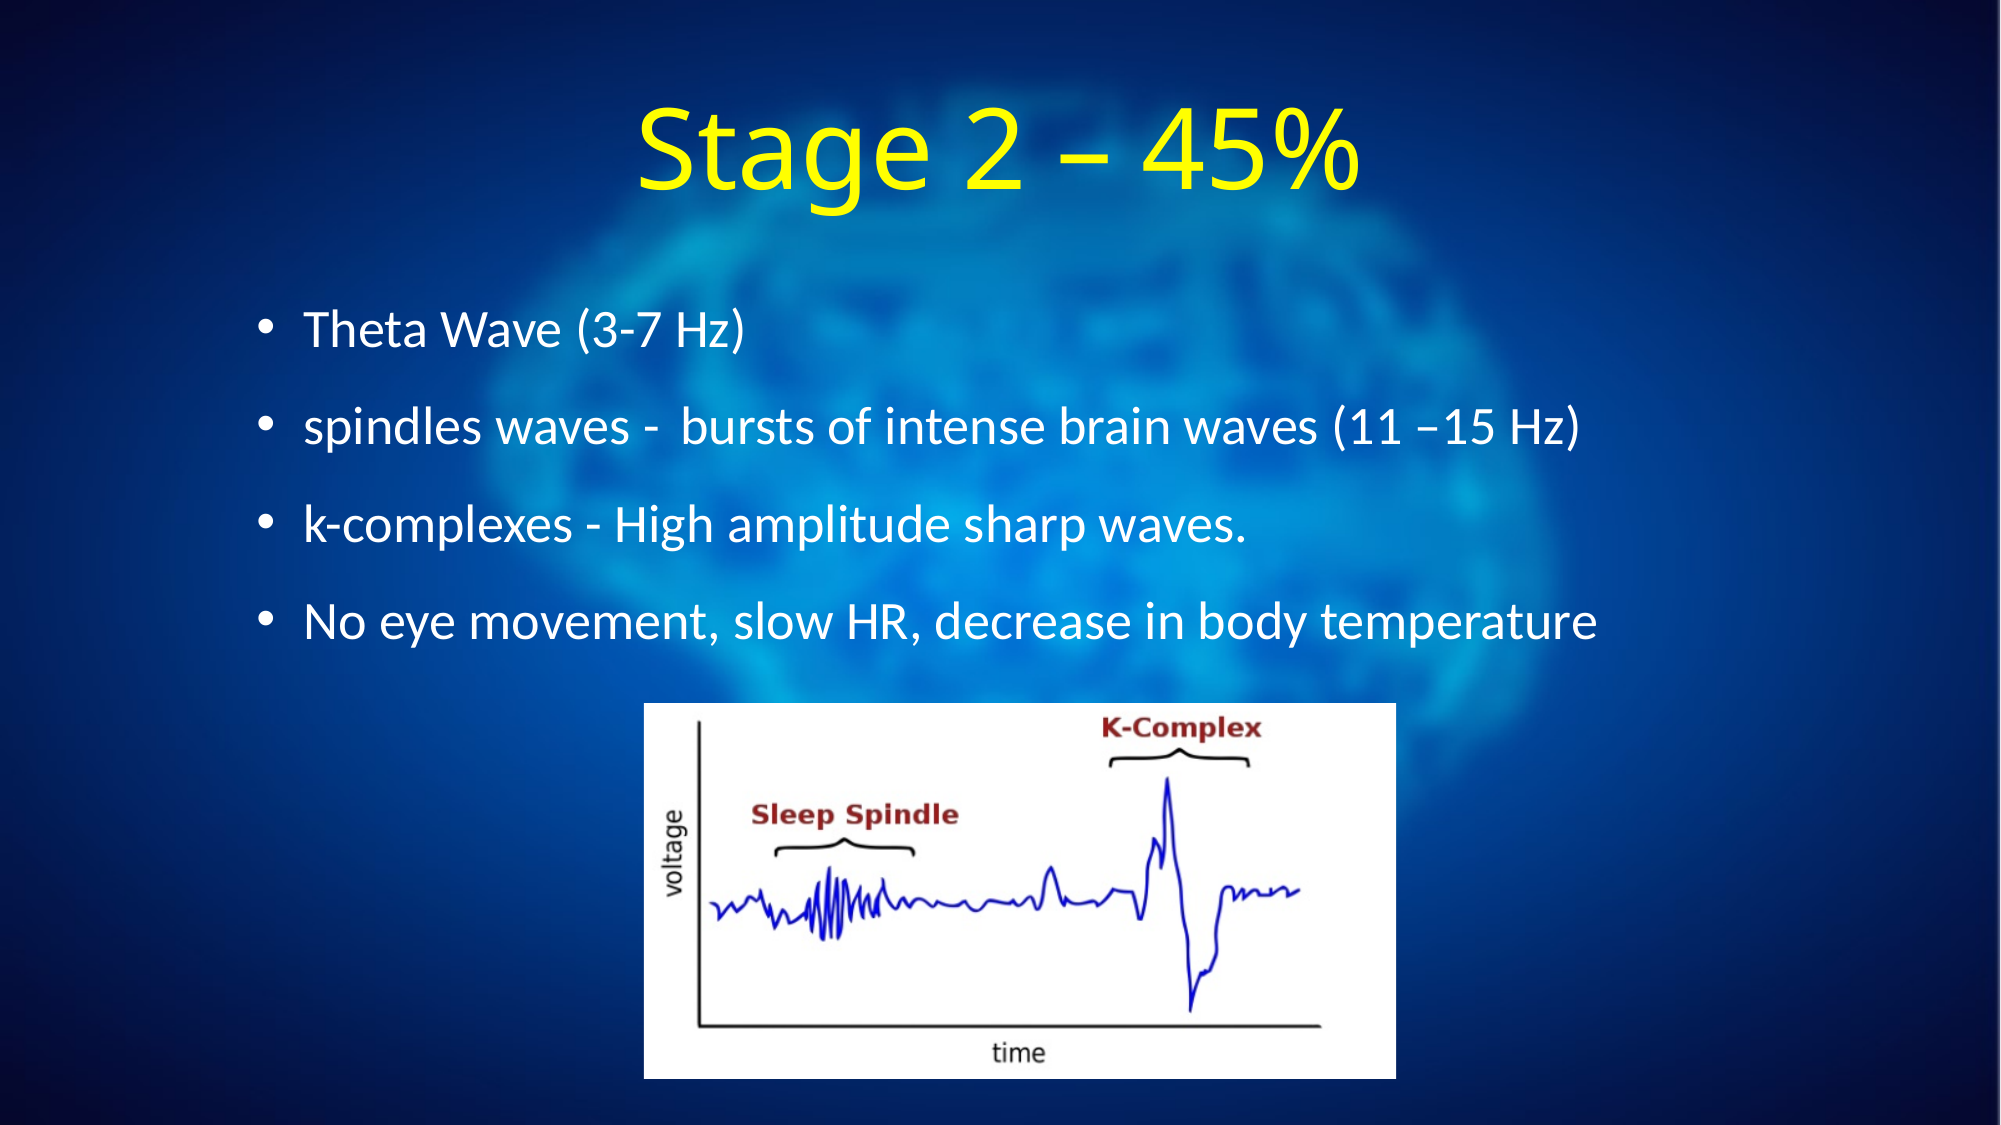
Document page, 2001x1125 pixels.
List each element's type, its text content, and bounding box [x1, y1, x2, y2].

text_box Stage 2 – 45% [0, 70, 2000, 220]
picture [789, 220, 800, 225]
text_box Theta Wave (3-7 Hz) spindles waves - bursts of intense brain waves (11 –15 Hz) k-complexes - High amplitude sharp waves. No eye movement, slow HR, decrease in body temperature [241, 253, 1799, 853]
picture [0, 0, 2001, 1125]
